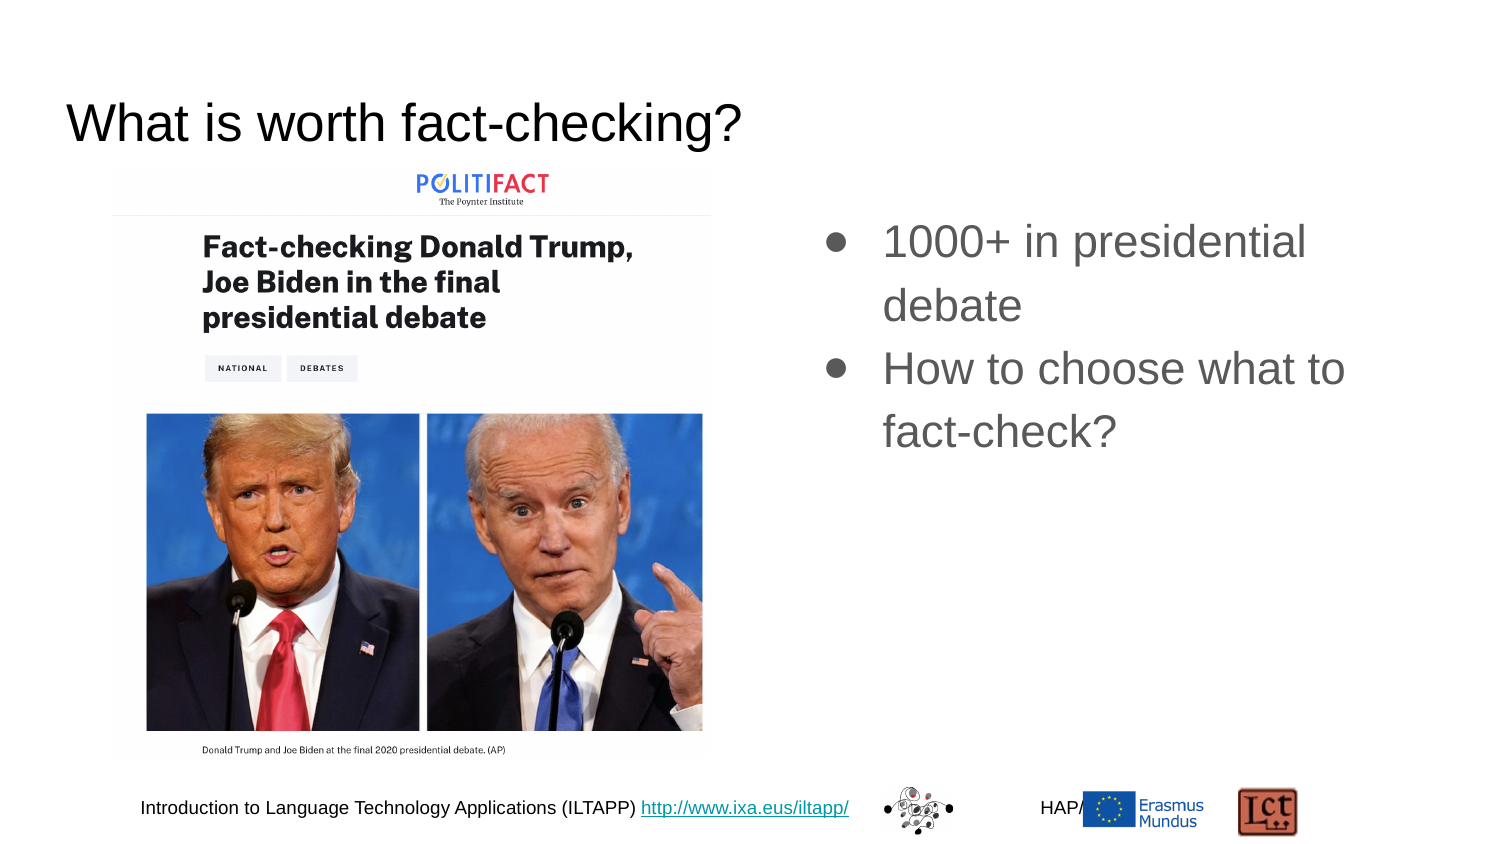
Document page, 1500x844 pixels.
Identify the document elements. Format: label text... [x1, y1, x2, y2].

picture [1238, 787, 1298, 837]
title What is worth fact-checking? [51, 72, 1449, 167]
picture [112, 166, 711, 758]
picture [882, 787, 954, 837]
list 1000+ in presidential debate How to choose what to fact-check? [792, 189, 1449, 750]
picture [1078, 786, 1215, 840]
